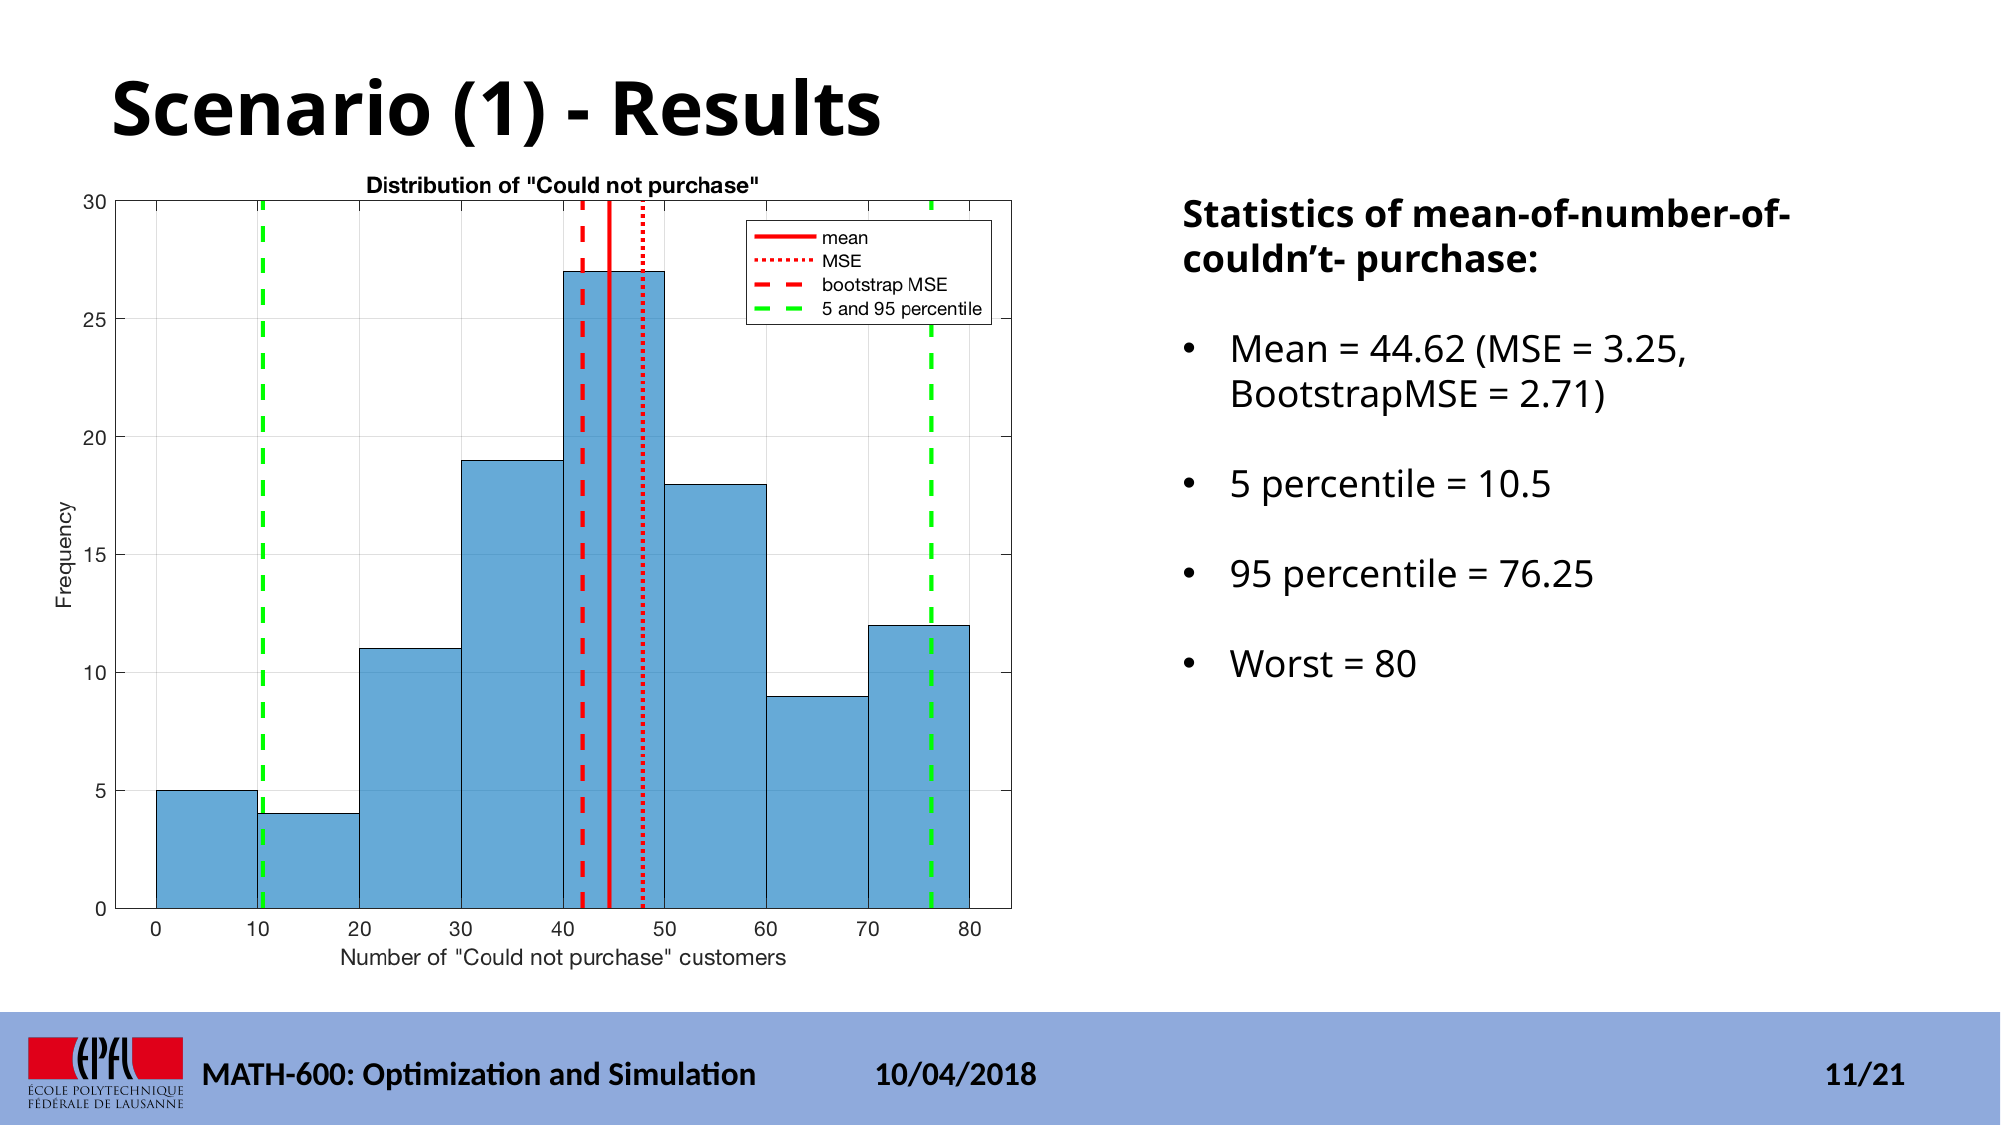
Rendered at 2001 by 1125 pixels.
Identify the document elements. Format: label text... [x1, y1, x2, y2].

text_box MATH-600: Optimization and Simulation [187, 1041, 788, 1102]
text_box 11/21 [1697, 1041, 2000, 1102]
text_box Statistics of mean-of-number-of-couldn’t- purchase: Mean = 44.62 (MSE = 3.25, BootstrapMSE = 2.71) 5 percentile = 10.5 95 percentile = 76.25 Worst = 80 [1167, 182, 1866, 692]
text_box 10/04/2018 [788, 1041, 1124, 1102]
picture [36, 167, 1053, 982]
title Scenario (1) - Results [96, 40, 1597, 160]
picture [24, 1033, 187, 1112]
